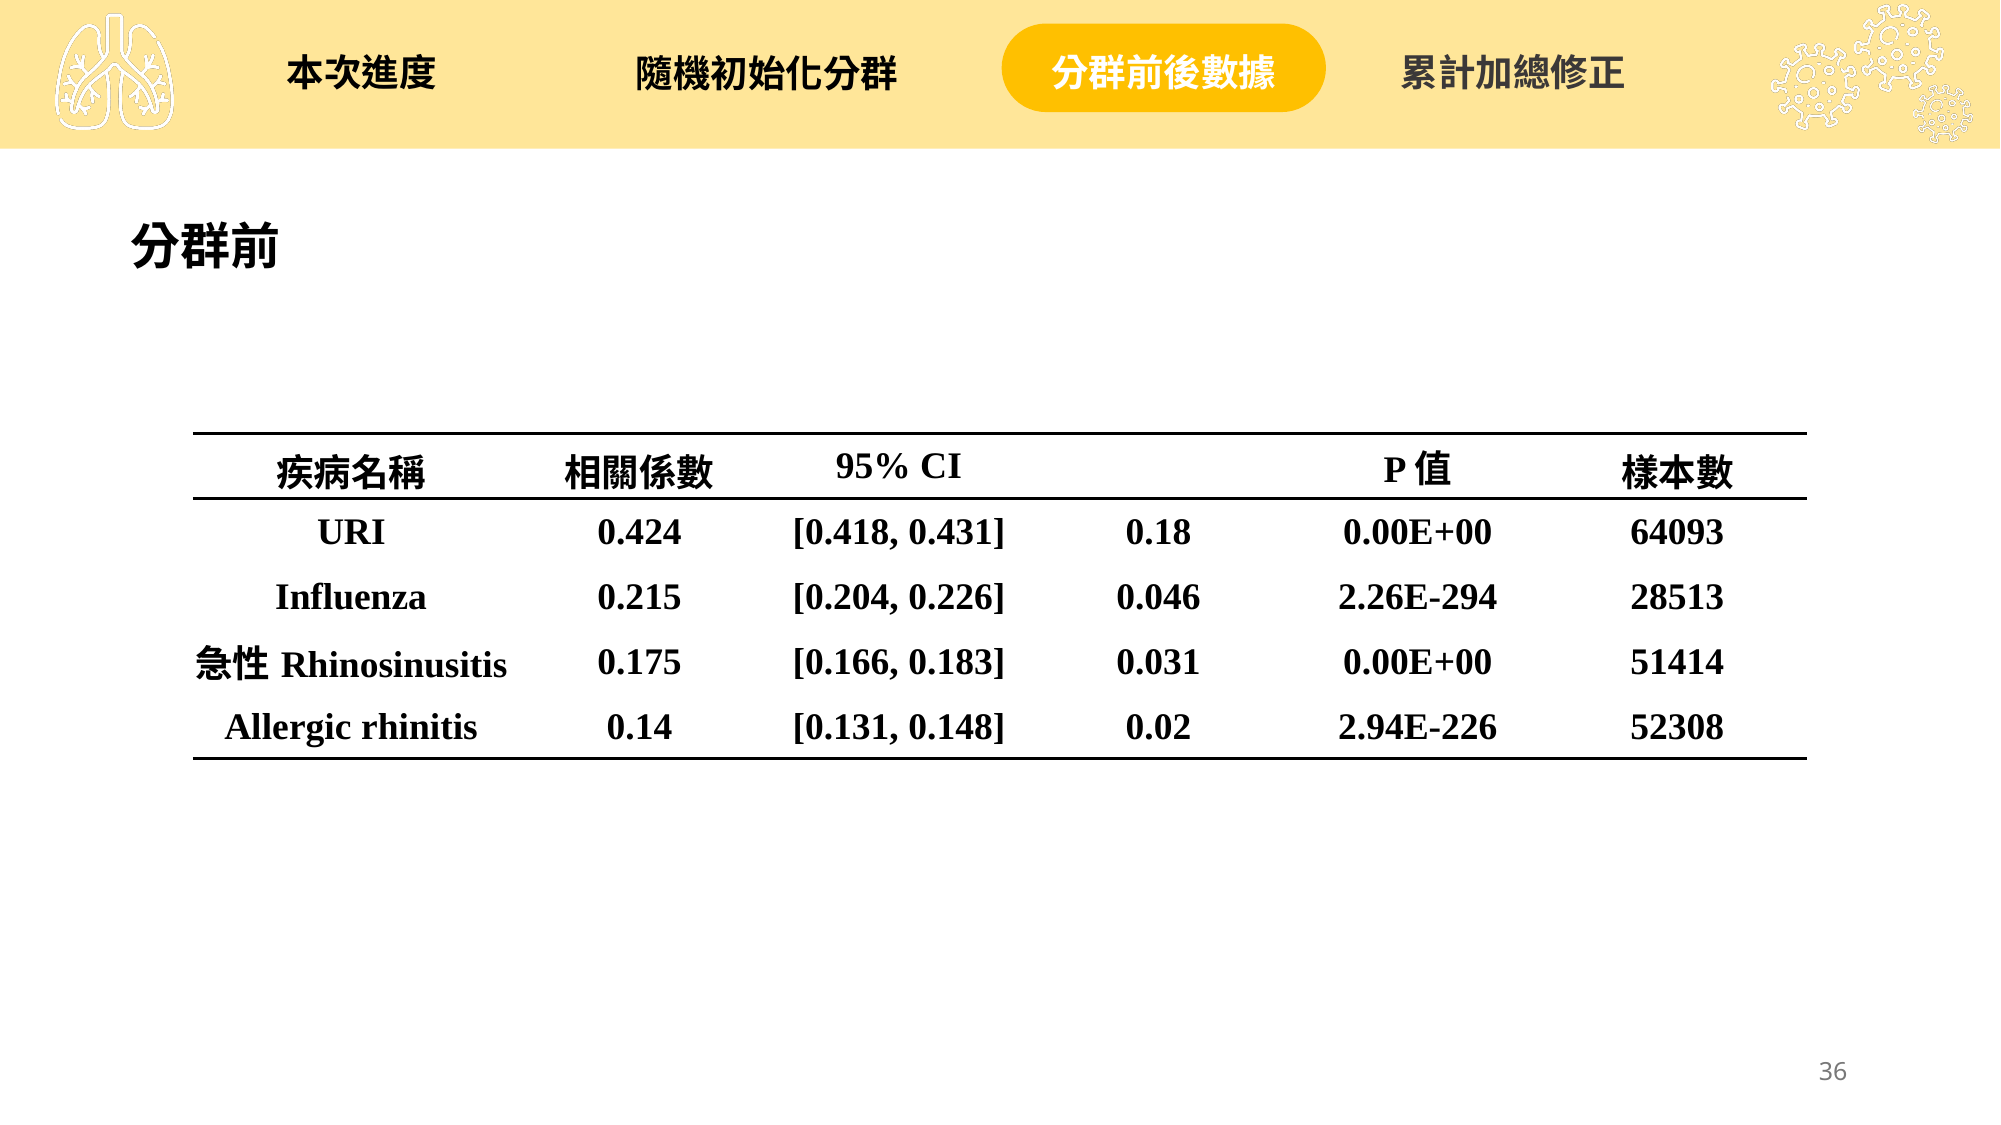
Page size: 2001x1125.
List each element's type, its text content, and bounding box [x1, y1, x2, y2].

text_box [1379, 26, 1647, 117]
text_box 本次進度 [271, 41, 452, 102]
text_box 分群前 [115, 207, 296, 283]
picture [54, 12, 174, 132]
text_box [602, 27, 924, 118]
text_box [0, 0, 2000, 150]
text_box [1030, 27, 1298, 117]
picture [1770, 2, 1974, 144]
slide_number 36 [1412, 1042, 1863, 1103]
text_box [1000, 21, 1328, 111]
